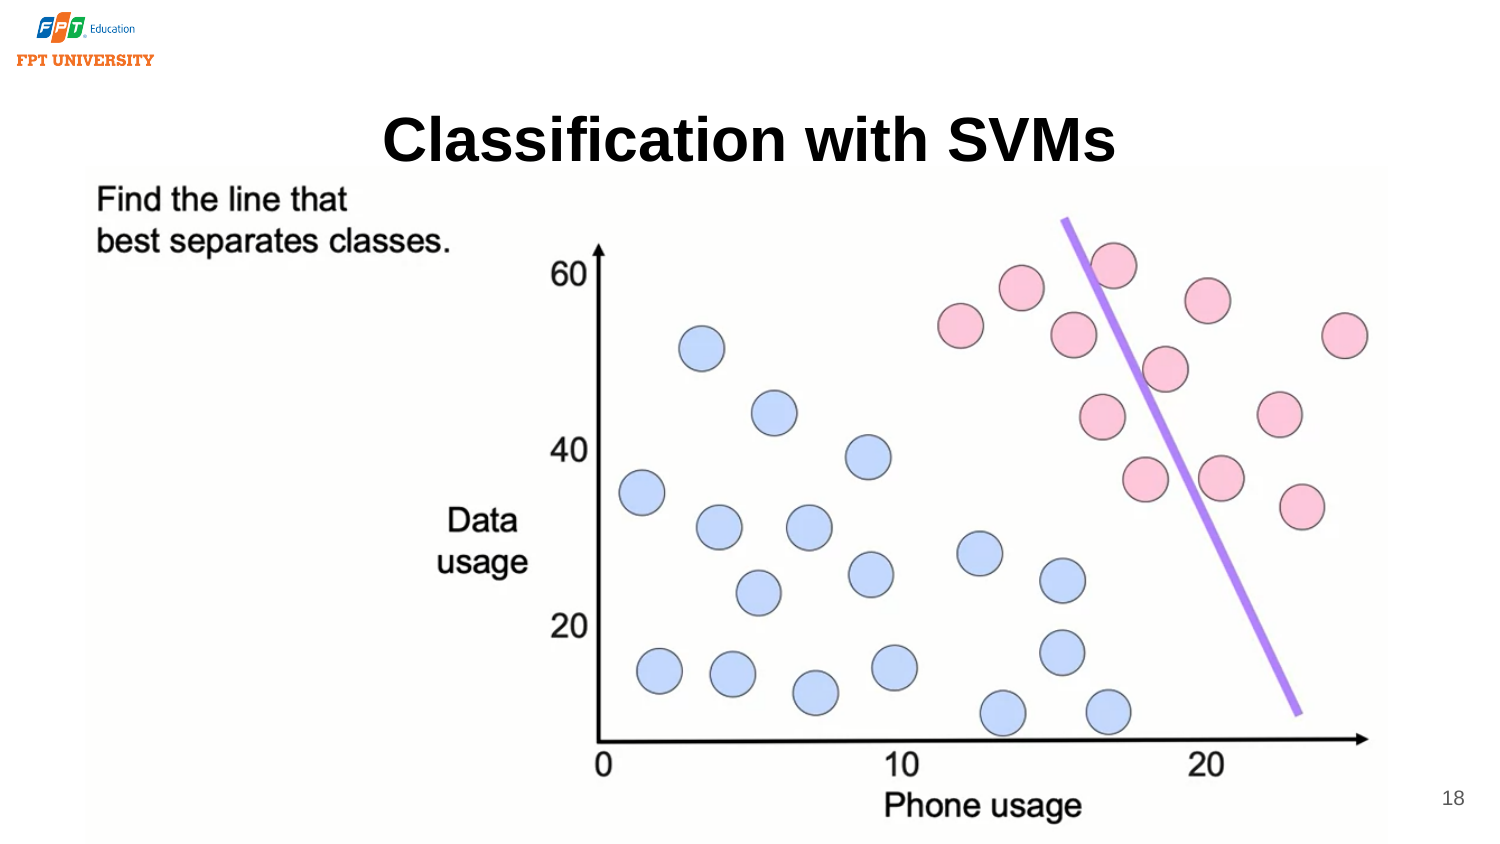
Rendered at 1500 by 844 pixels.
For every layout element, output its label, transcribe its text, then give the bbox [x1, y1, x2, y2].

slide_number 18 [1393, 764, 1480, 830]
picture [85, 166, 1389, 844]
picture [11, 1, 160, 77]
title Classification with SVMs [51, 72, 1449, 167]
